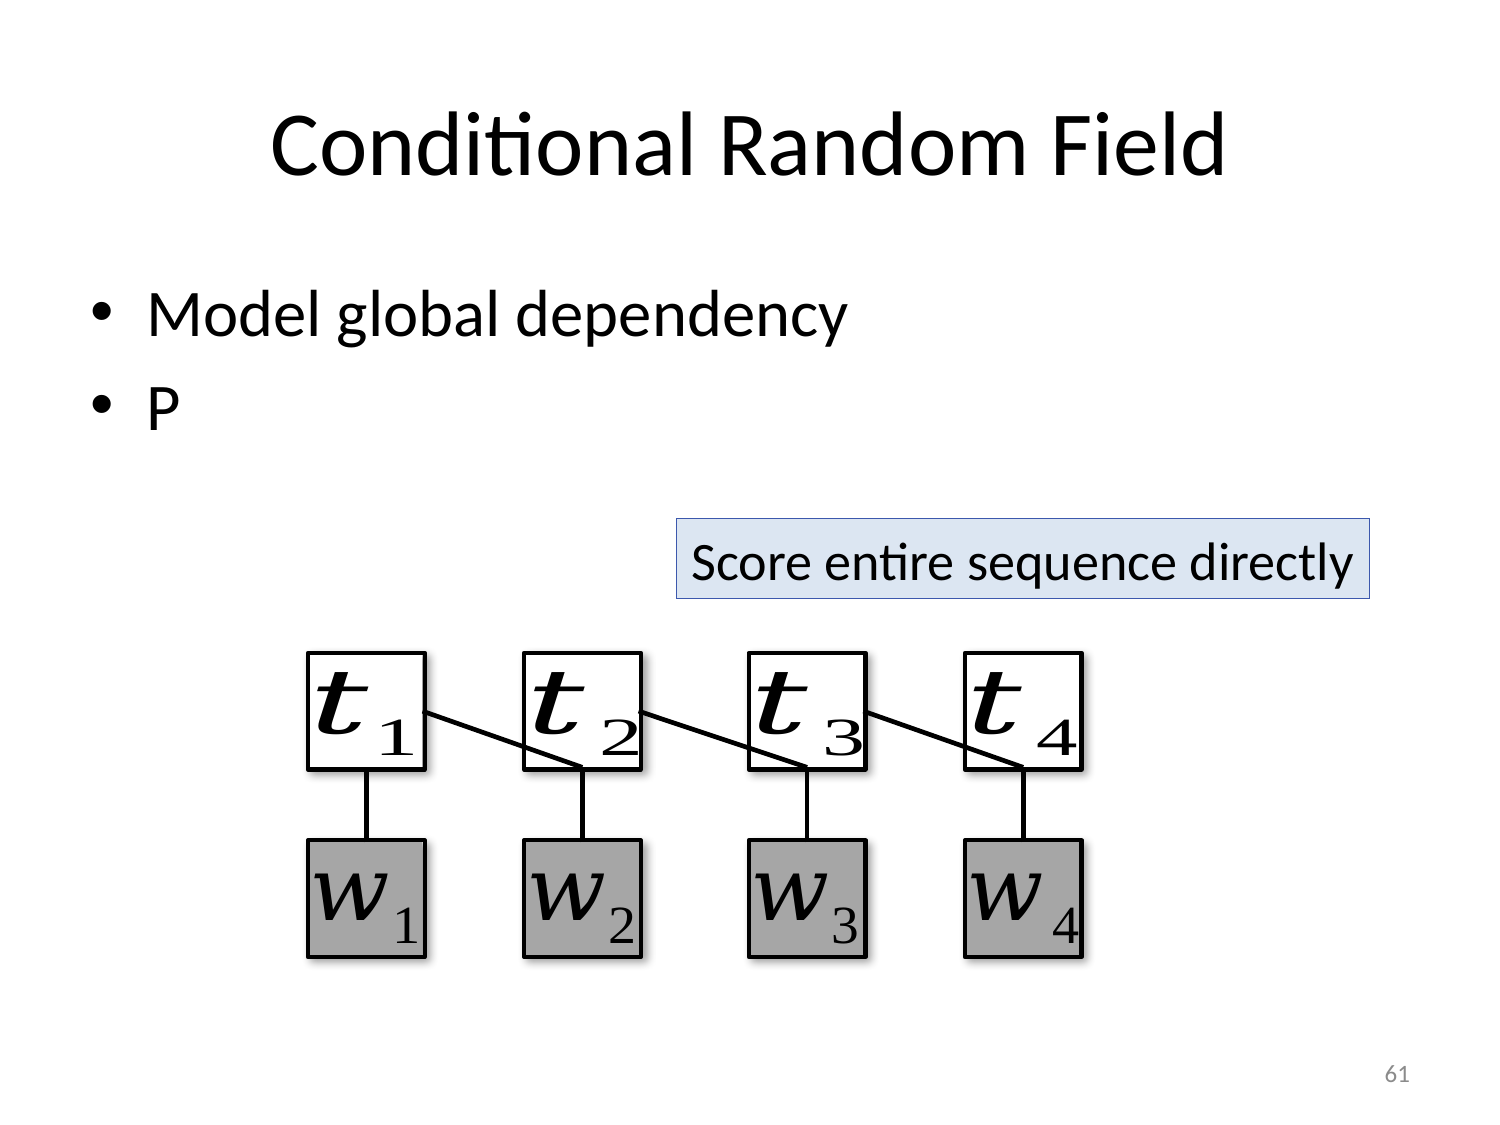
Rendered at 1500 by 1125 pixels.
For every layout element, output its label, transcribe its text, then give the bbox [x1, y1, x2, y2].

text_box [309, 654, 1080, 956]
text_box Score entire sequence directly [676, 518, 1370, 599]
title Conditional Random Field [75, 45, 1425, 233]
slide_number 61 [1074, 1042, 1425, 1103]
